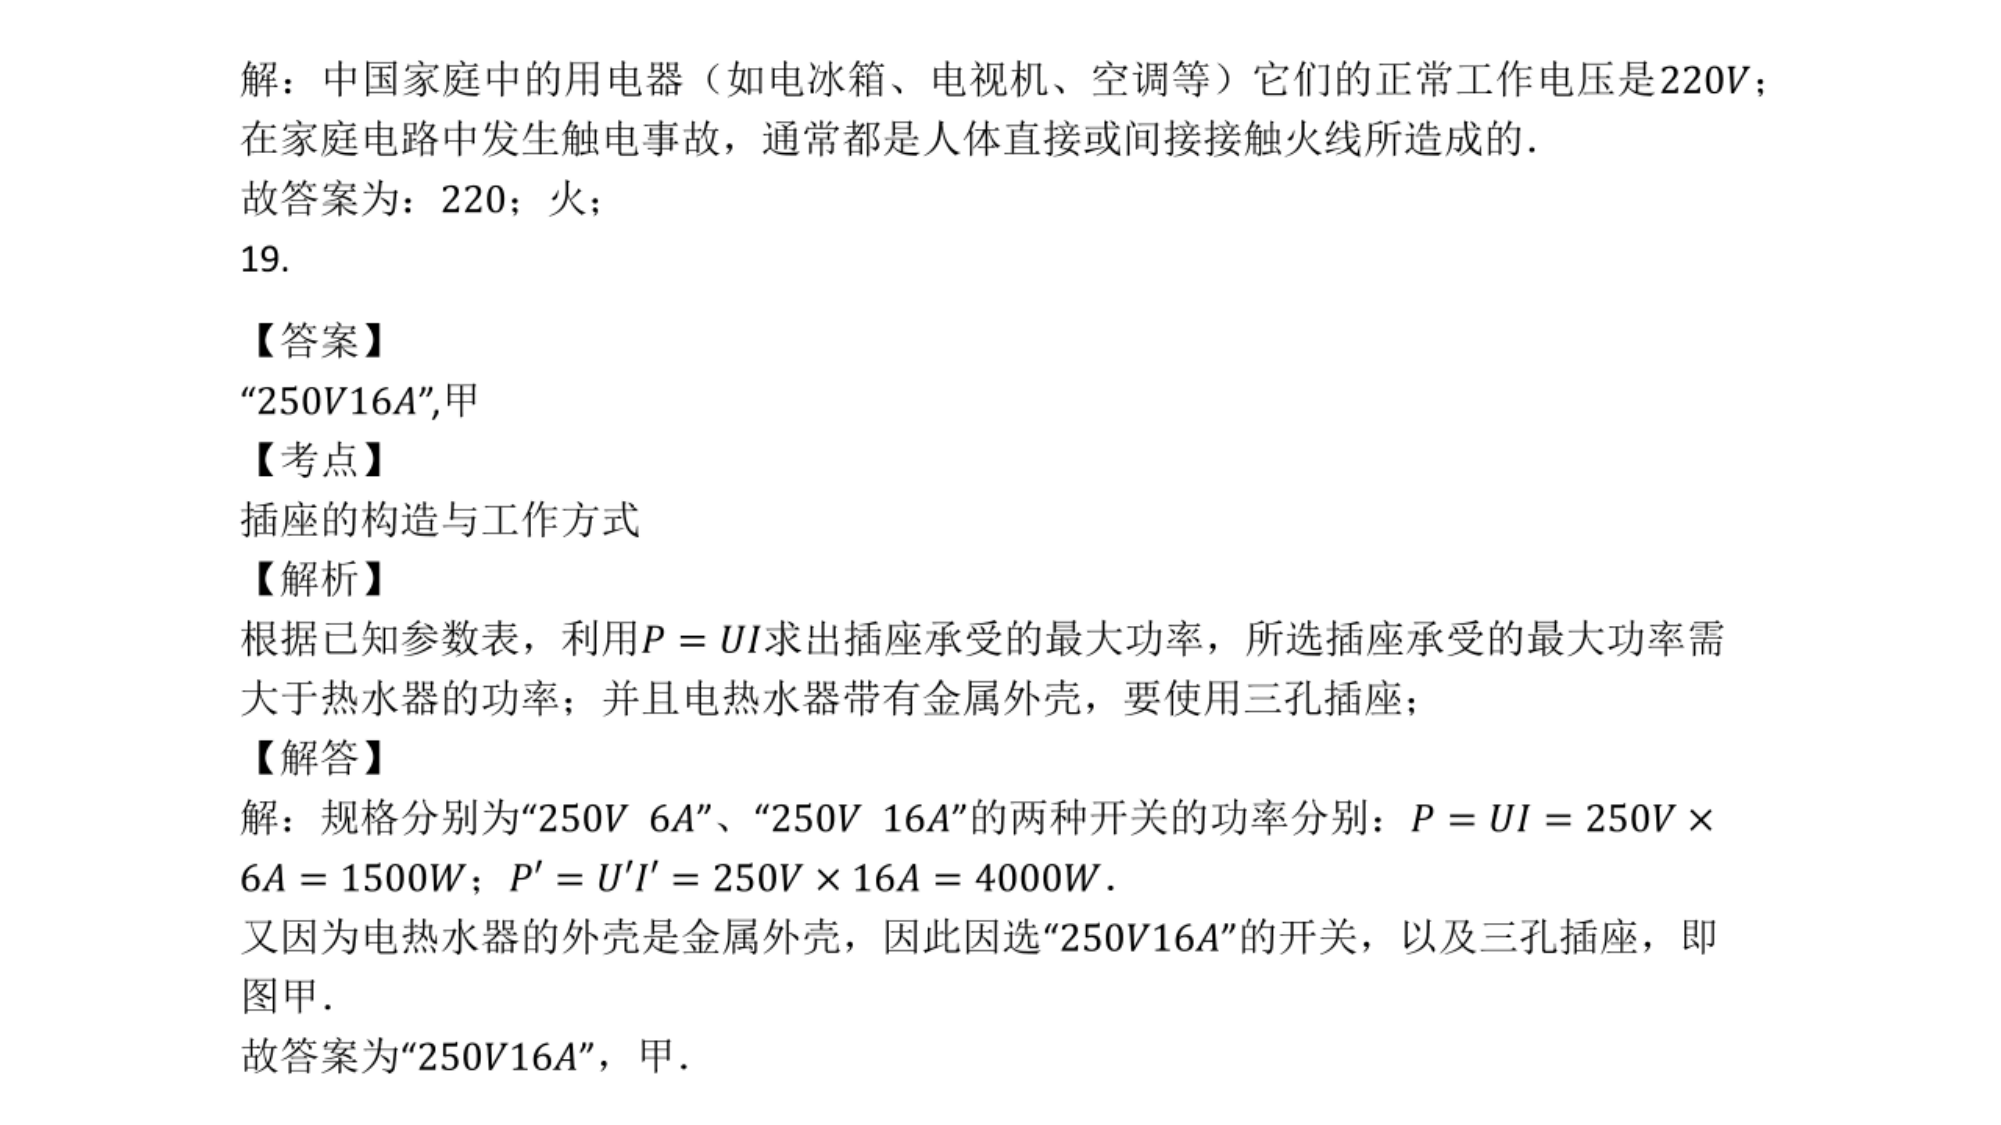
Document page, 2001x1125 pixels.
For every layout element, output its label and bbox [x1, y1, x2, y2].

picture [198, 42, 1802, 1083]
